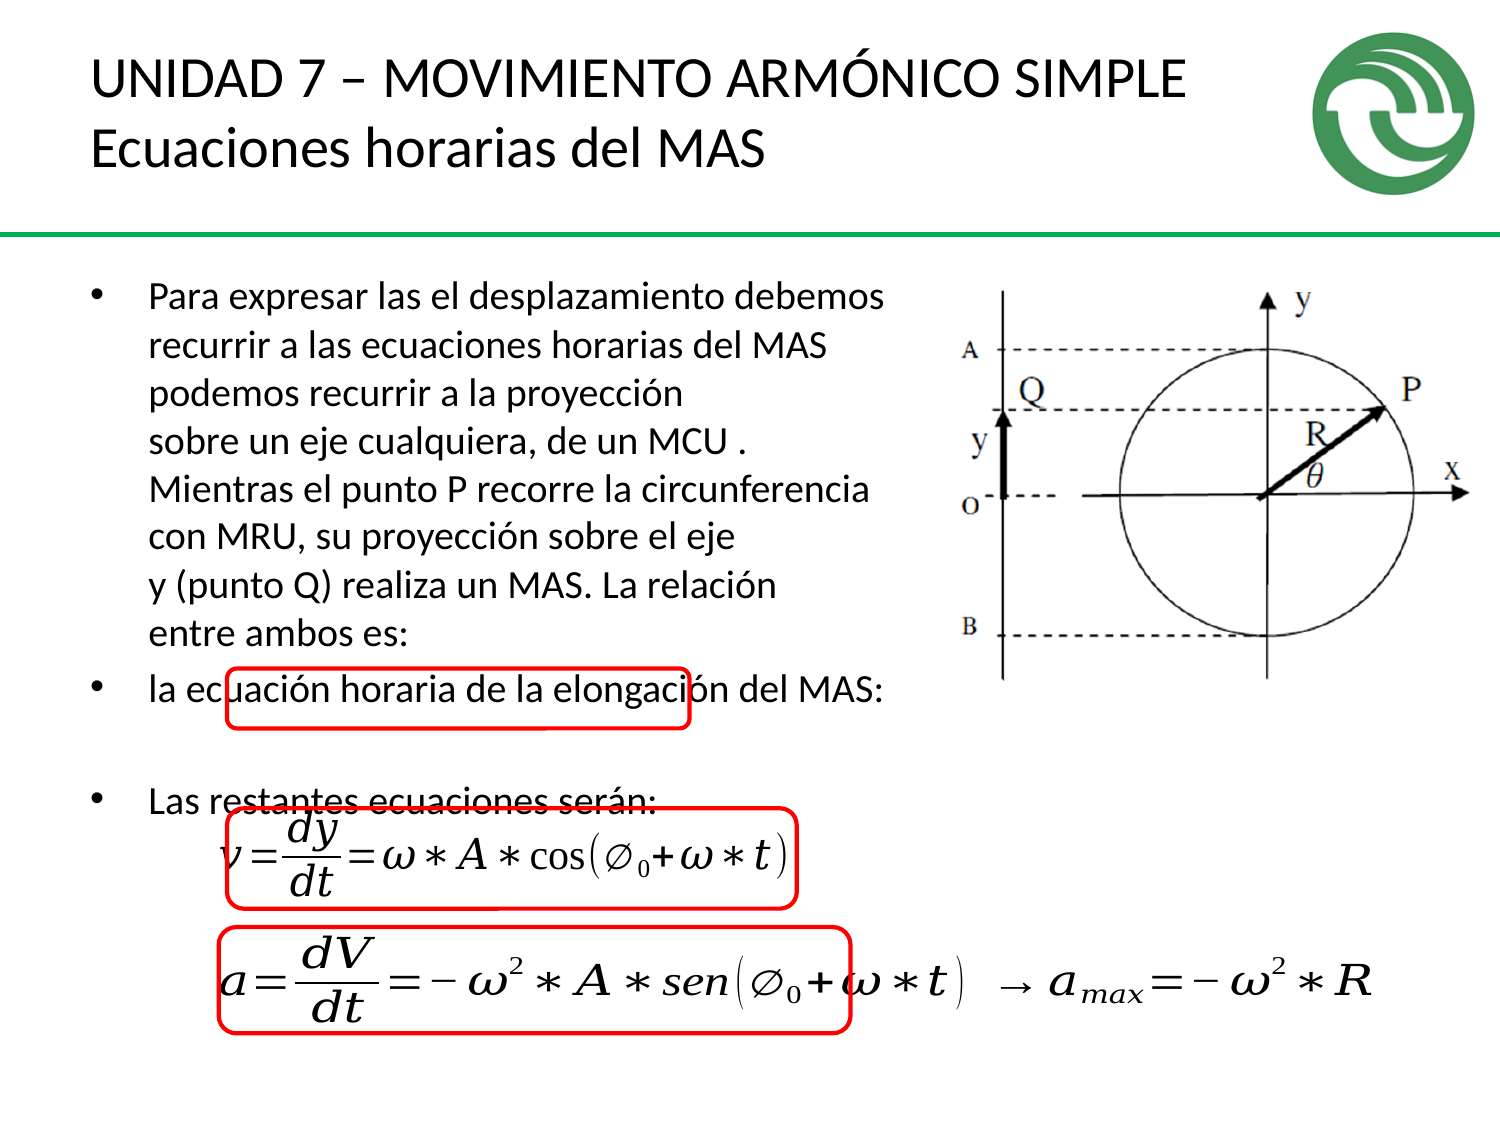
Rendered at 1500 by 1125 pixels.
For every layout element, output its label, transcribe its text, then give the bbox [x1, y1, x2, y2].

picture [1312, 32, 1475, 203]
picture [953, 274, 1476, 688]
title UNIDAD 7 – MOVIMIENTO ARMÓNICO SIMPLE Ecuaciones horarias del MAS [75, 32, 1300, 203]
text_box [224, 666, 692, 731]
text_box [216, 924, 853, 1036]
text_box [224, 806, 799, 911]
